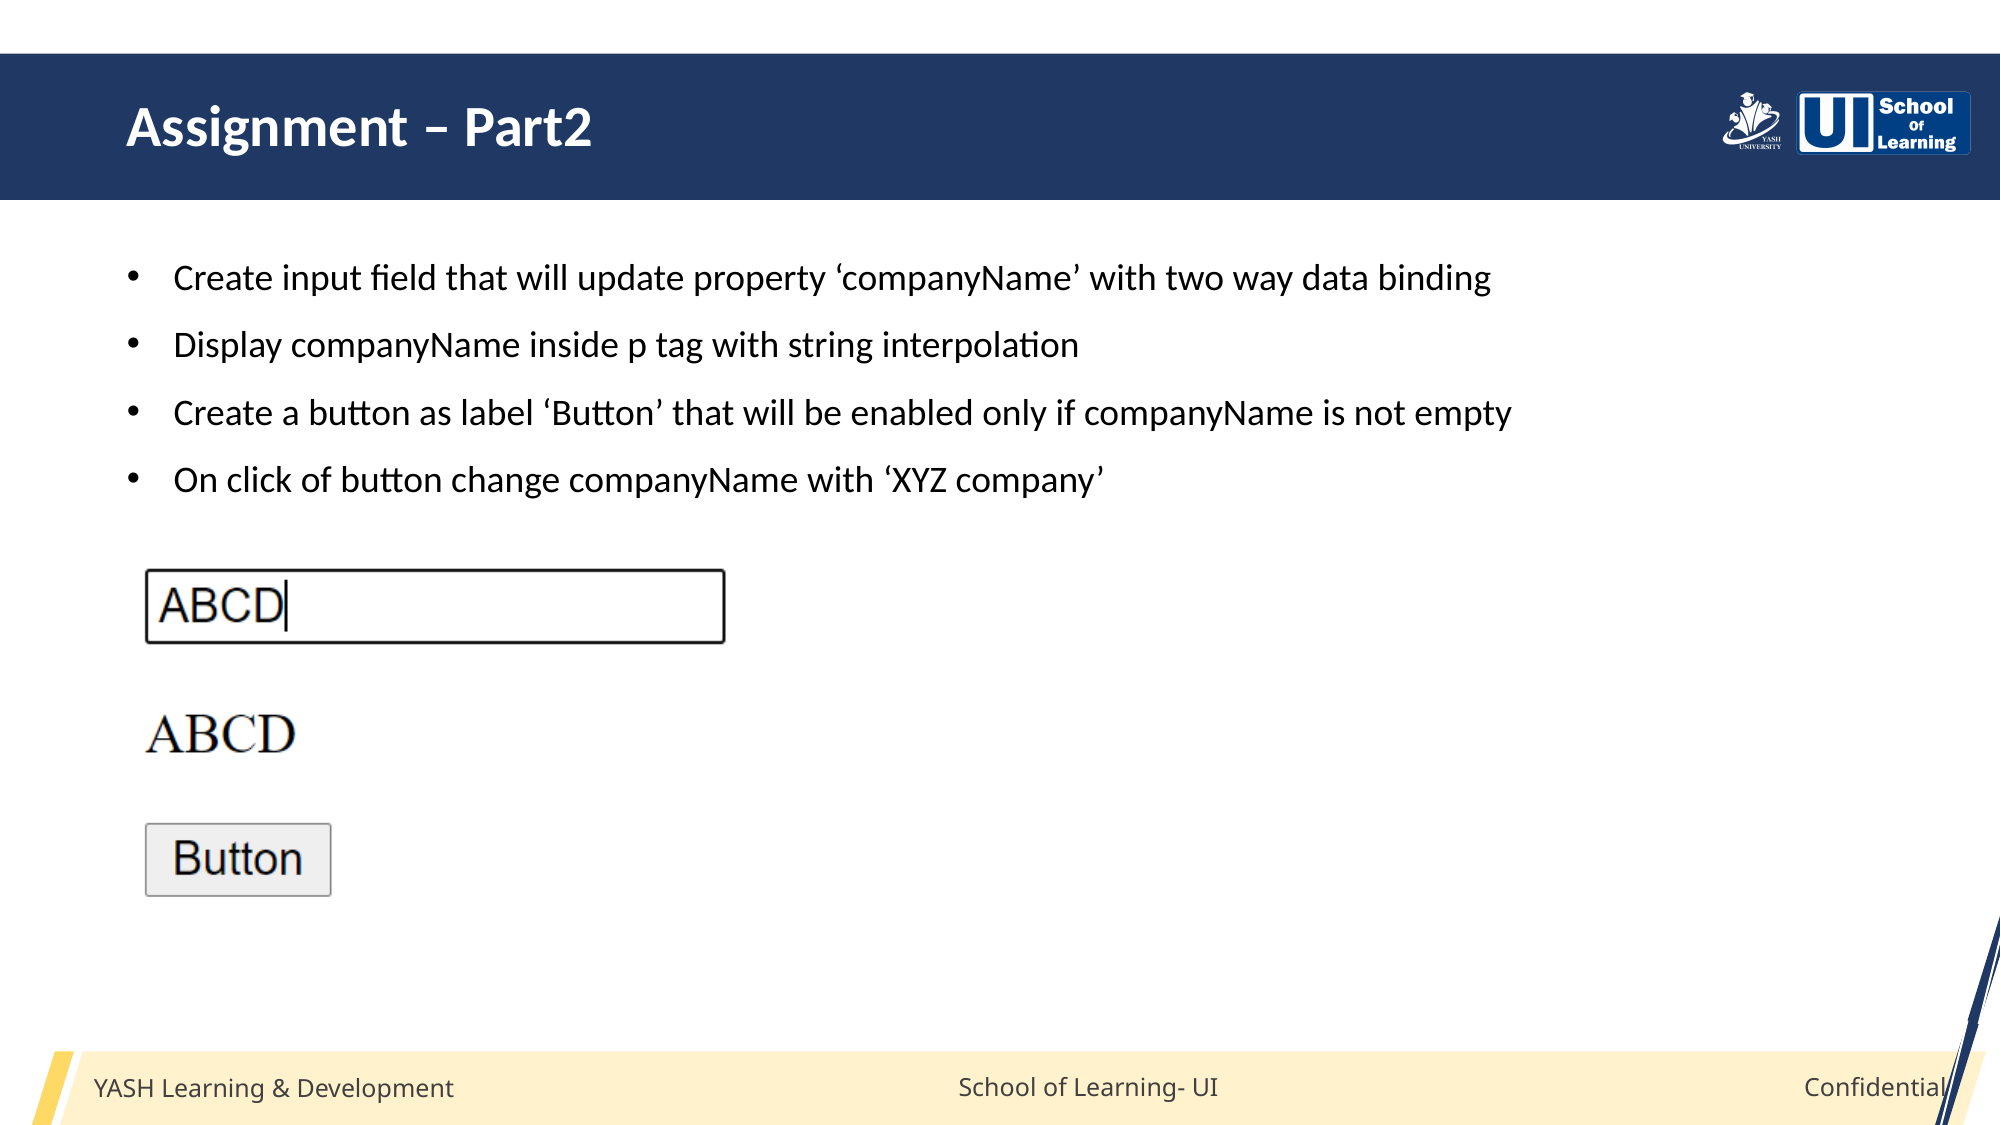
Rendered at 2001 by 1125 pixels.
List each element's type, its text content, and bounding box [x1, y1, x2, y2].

text_box [49, 288, 1936, 1110]
picture [1712, 84, 1977, 163]
picture [111, 544, 750, 930]
text_box Assignment – Part2 [111, 80, 1622, 166]
text_box Create input field that will update property ‘companyName’ with two way data binding Display companyName inside p tag with string interpolation Create a button as label ‘Button’ that will be enabled only if companyName is not empty On click of button change companyName with ‘XYZ company’ [112, 222, 1951, 508]
